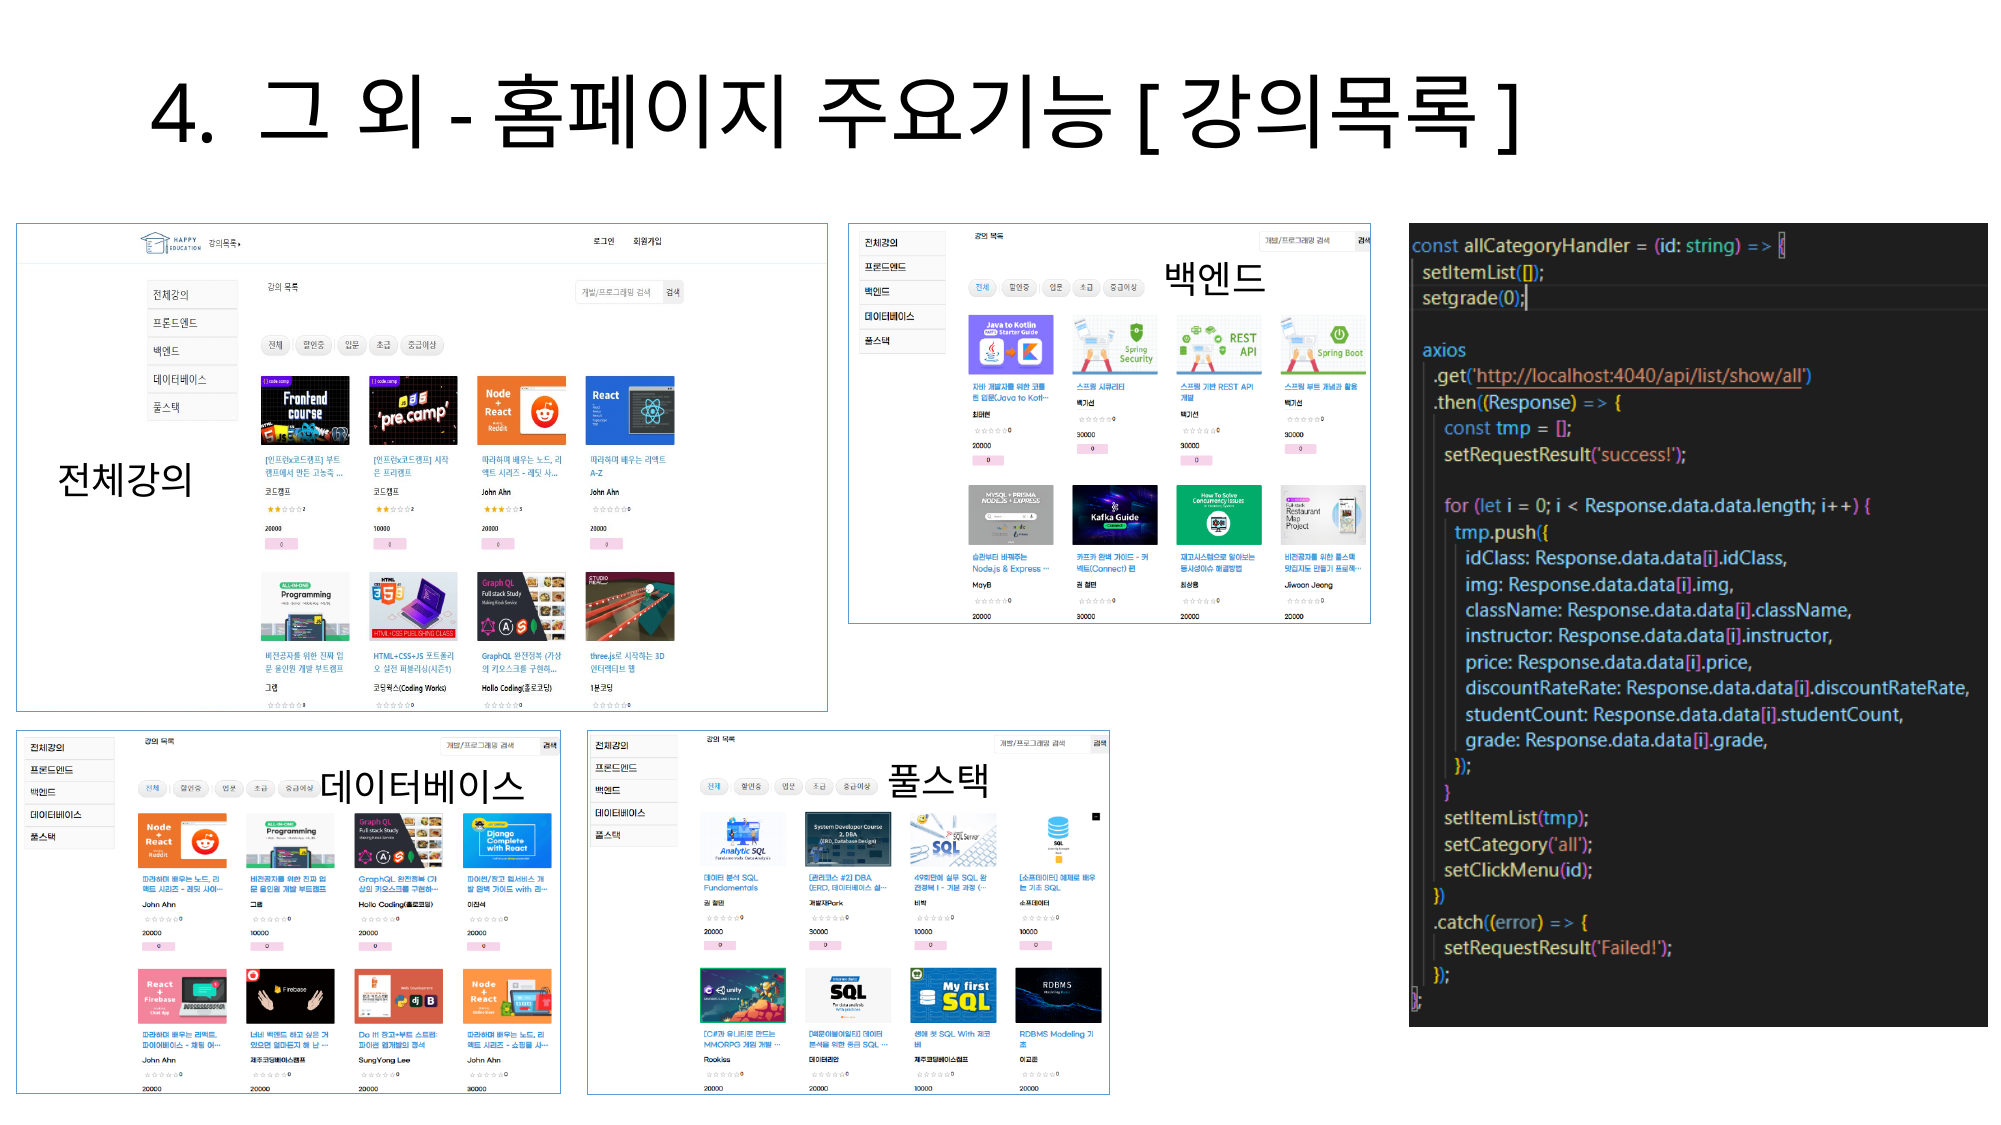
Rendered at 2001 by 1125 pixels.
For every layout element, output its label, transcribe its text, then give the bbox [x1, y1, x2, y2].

picture [848, 223, 1371, 624]
picture [1409, 223, 1988, 1027]
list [16, 223, 828, 712]
title 4. 그 외-홈페이지 주요기능[강의목록] [135, 29, 1688, 203]
picture [587, 730, 1110, 1095]
picture [16, 730, 561, 1094]
